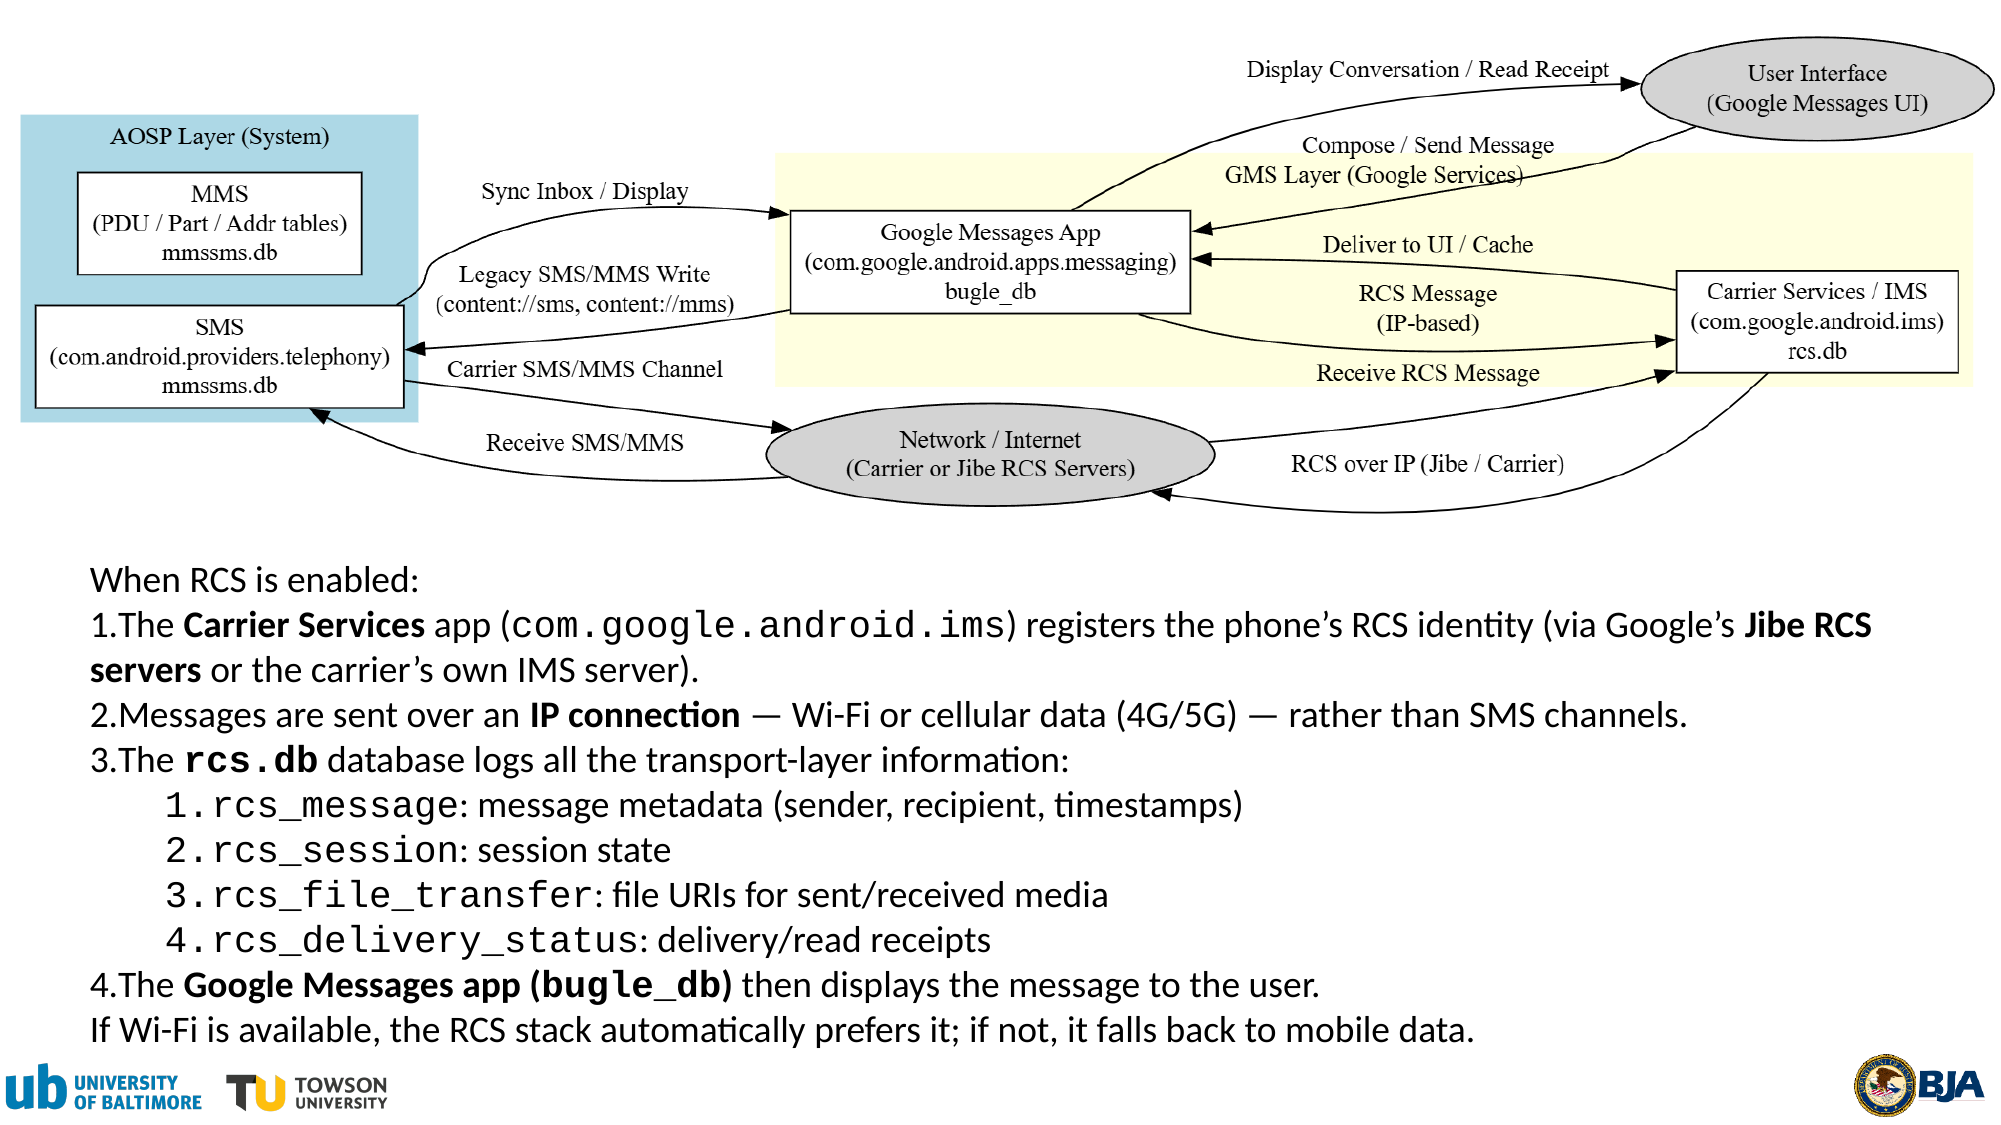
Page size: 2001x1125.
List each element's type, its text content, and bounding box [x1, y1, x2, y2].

picture [0, 1031, 407, 1125]
text_box When RCS is enabled: The Carrier Services app (com.google.android.ims) registers the phone’s RCS identity (via Google’s Jibe RCS servers or the carrier’s own IMS server). Messages are sent over an IP connection — Wi-Fi or cellular data (4G/5G) — rather than SMS channels. The rcs.db database logs all the transport-layer information: rcs_message: message metadata (sender, recipient, timestamps) rcs_session: session state rcs_file_transfer: file URIs for sent/received media rcs_delivery_status: delivery/read receipts The Google Messages app (bugle_db) then displays the message to the user. If Wi-Fi is available, the RCS stack automatically prefers it; if not, it falls back to mobile data. [75, 547, 1906, 1057]
picture [0, 30, 2000, 520]
picture [1854, 1054, 1986, 1117]
